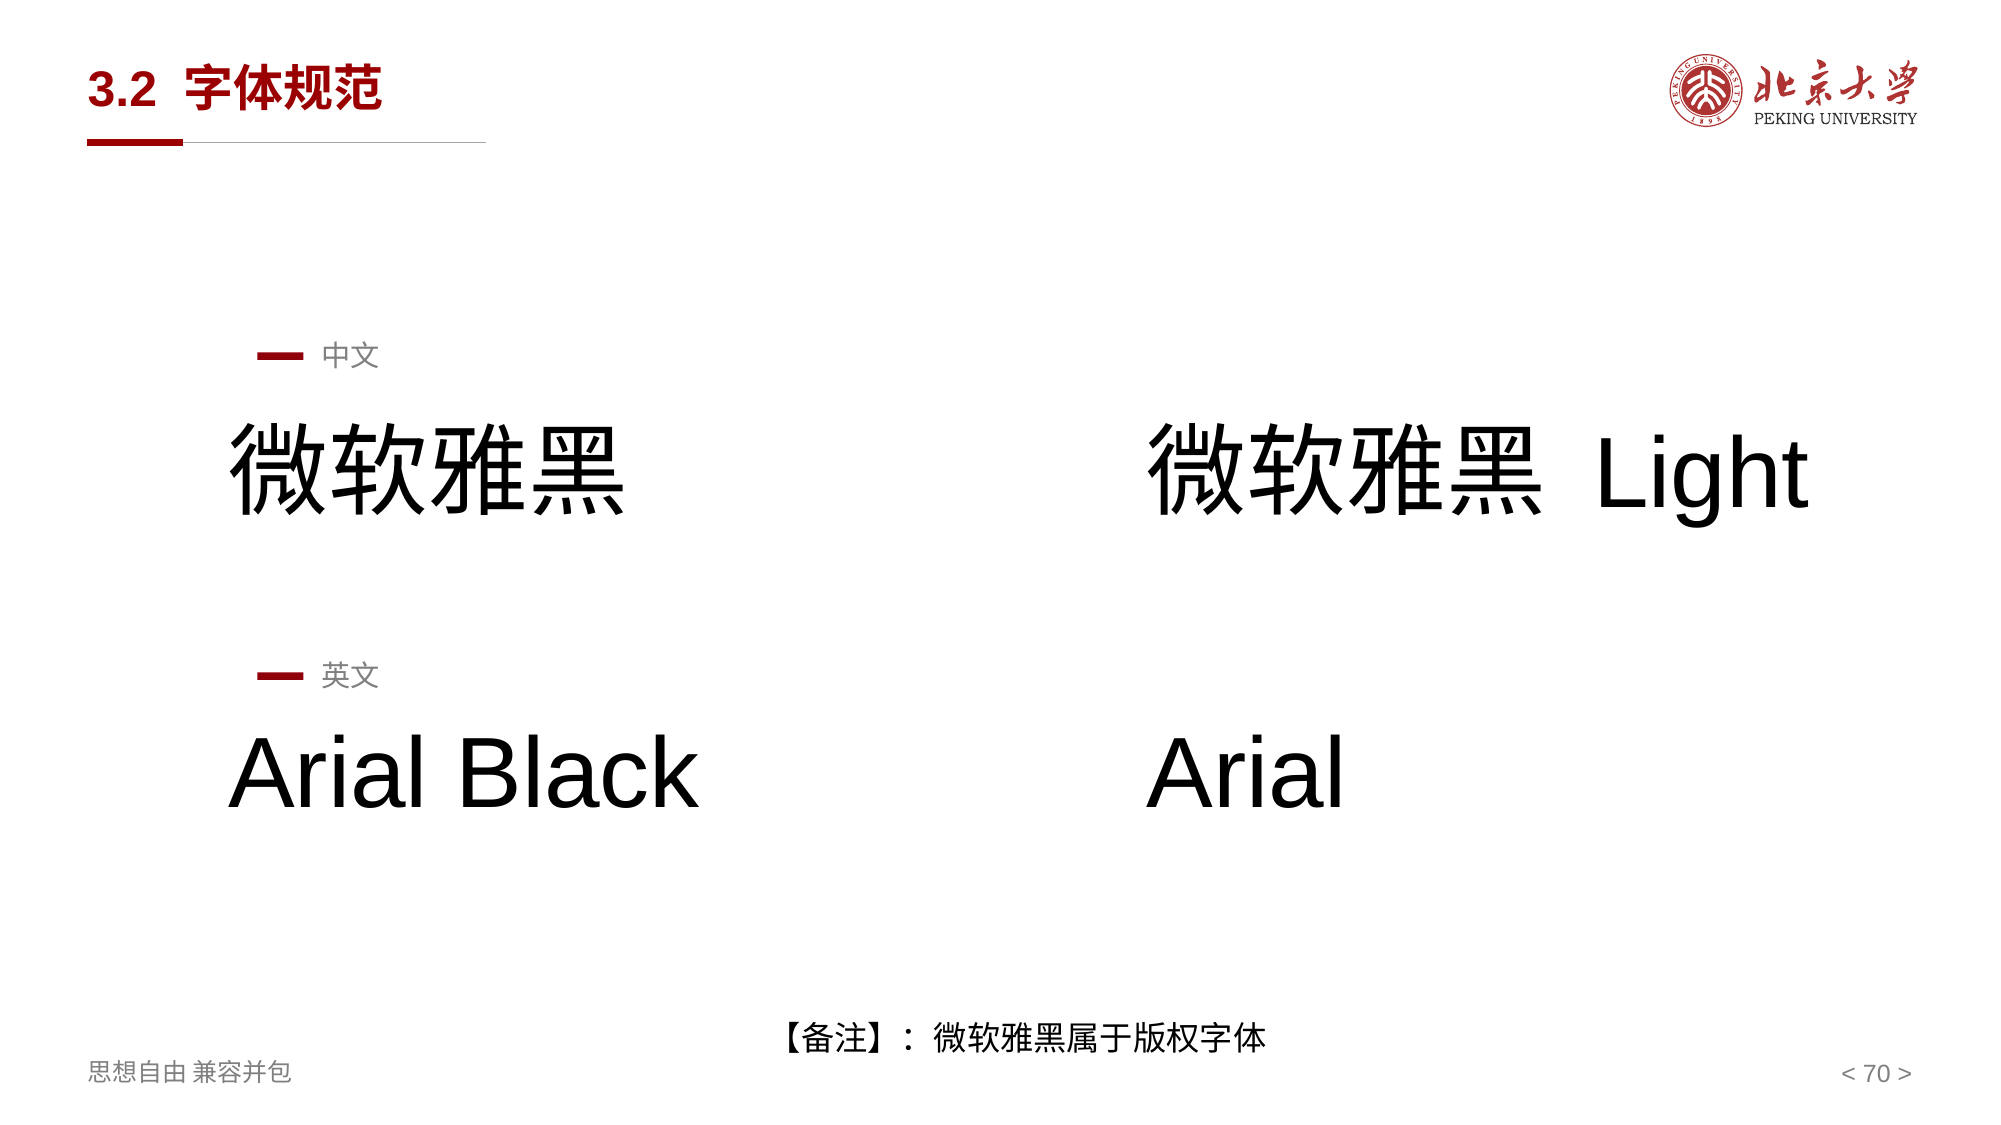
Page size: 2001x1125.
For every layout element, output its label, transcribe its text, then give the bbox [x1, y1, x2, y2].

title 3.2 字体规范 [72, 39, 1559, 142]
slide_number < > [1477, 1048, 1928, 1097]
text_box Arial [1132, 700, 1520, 835]
text_box 微软雅黑 Light [1132, 400, 2000, 535]
text_box 【备注】：微软雅黑属于版权字体 [544, 1009, 1490, 1065]
text_box 英文 [306, 649, 483, 700]
text_box [256, 351, 305, 361]
text_box 中文 [306, 329, 483, 380]
text_box [256, 671, 305, 681]
text_box 微软雅黑 [213, 400, 772, 535]
text_box Arial Black [213, 700, 1028, 835]
